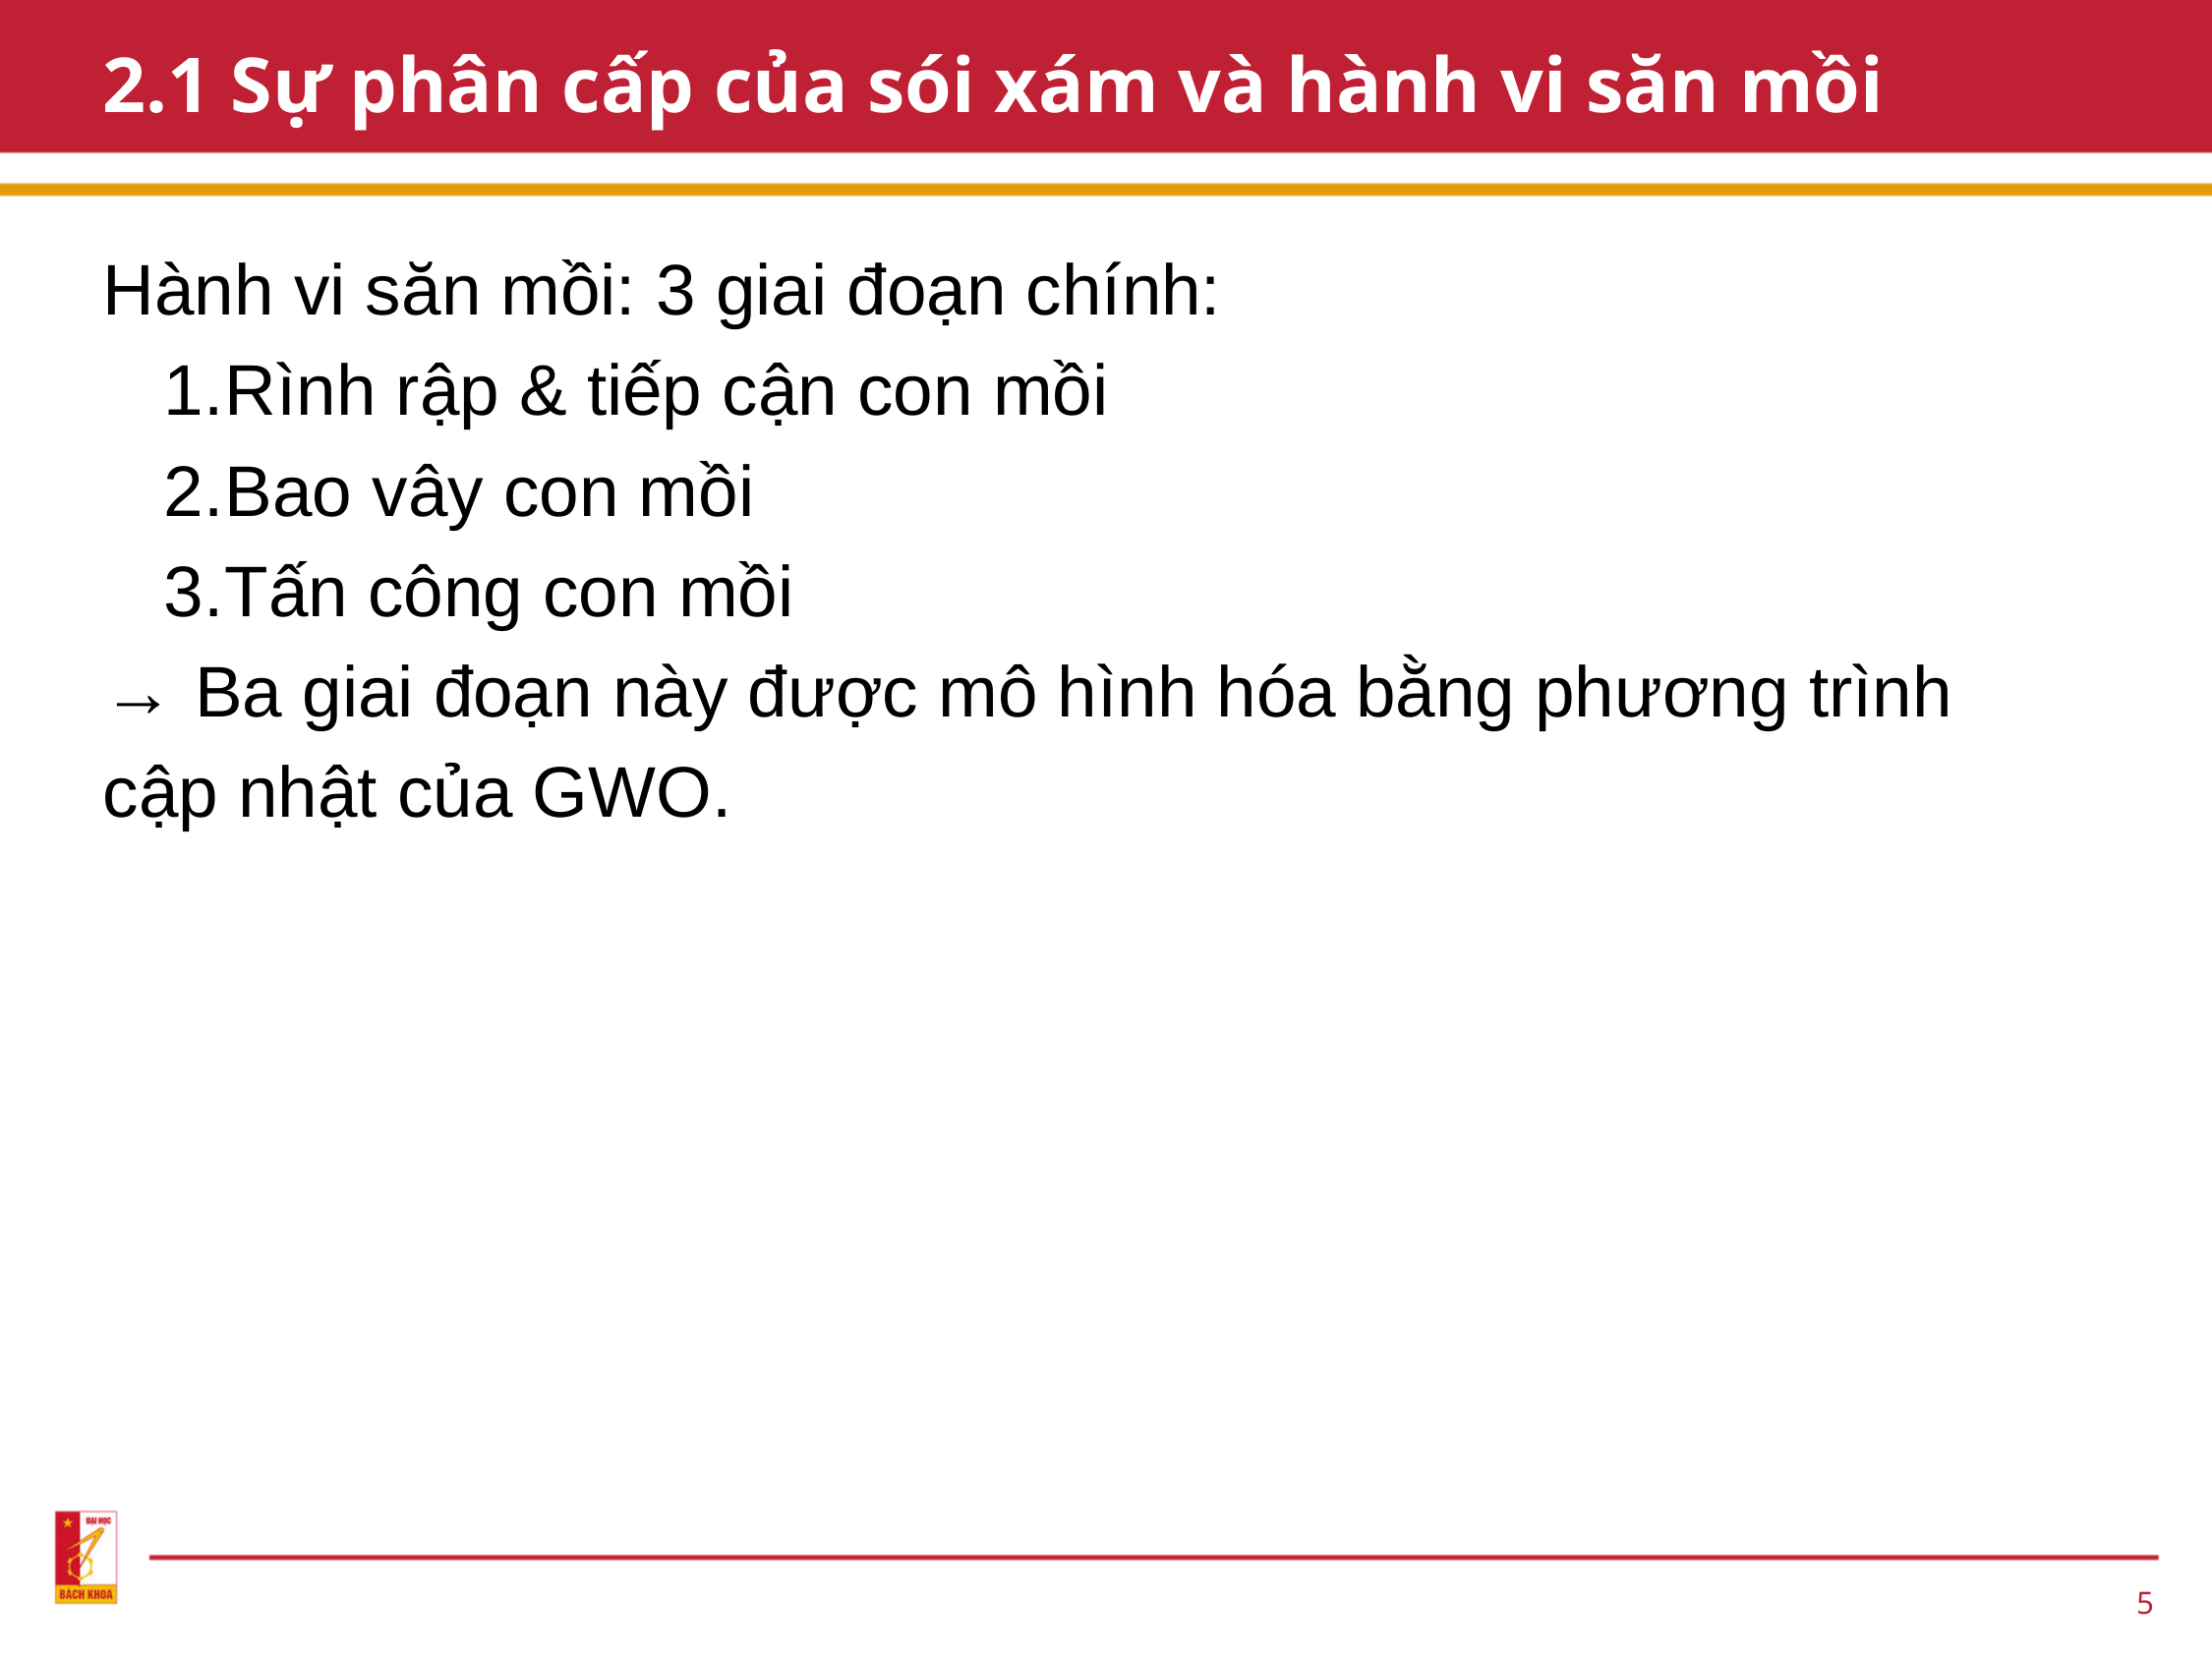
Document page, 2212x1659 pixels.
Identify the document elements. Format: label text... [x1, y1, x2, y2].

text_box 2.1 Sự phân cấp của sói xám và hành vi săn mồi [102, 22, 2124, 128]
text_box [0, 0, 2212, 1659]
text_box 5 [2135, 1577, 2155, 1621]
text_box Hành vi săn mồi: 3 giai đoạn chính: Rình rập & tiếp cận con mồi Bao vây con mồi Tấn công con mồi → Ba giai đoạn này được mô hình hóa bằng phương trình cập nhật của GWO. [102, 229, 2073, 831]
